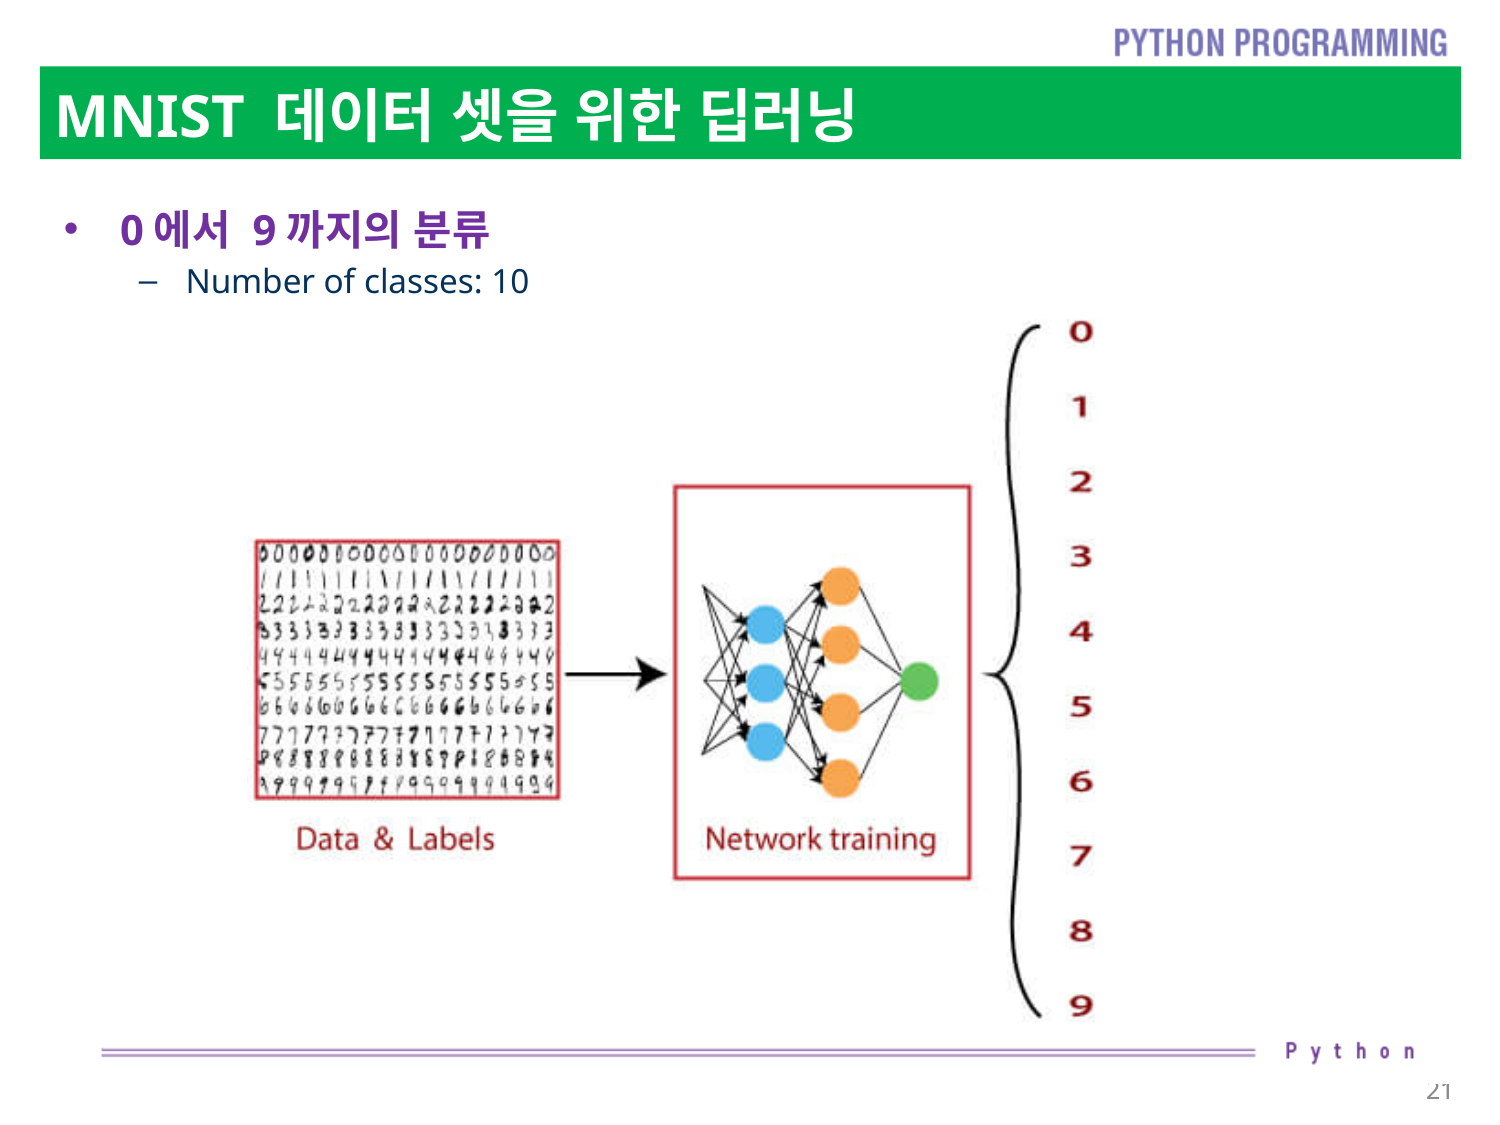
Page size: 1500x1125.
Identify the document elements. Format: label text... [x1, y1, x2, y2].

picture [18, 1020, 1483, 1084]
title MNIST 데이터 셋을 위한 딥러닝 [39, 76, 1444, 152]
picture [247, 305, 1161, 1037]
slide_number 21 [1119, 1071, 1470, 1112]
picture [1106, 13, 1462, 66]
list 0에서 9까지의 분류 Number of classes: 10 [48, 195, 1461, 1041]
